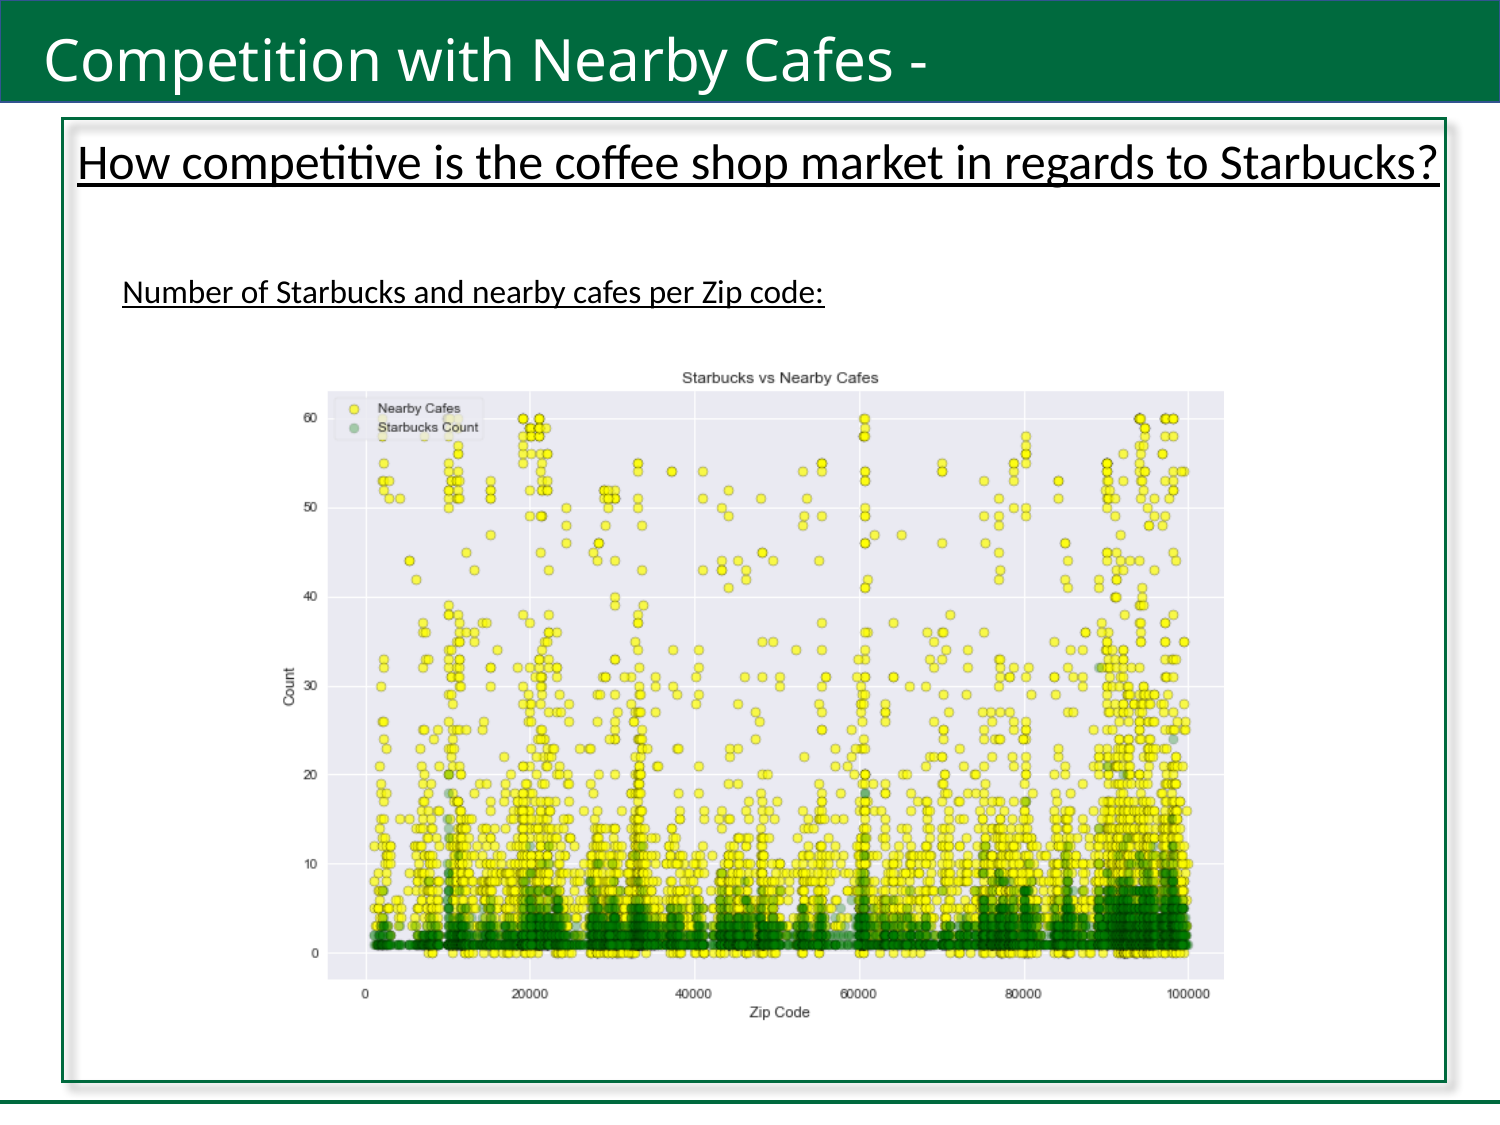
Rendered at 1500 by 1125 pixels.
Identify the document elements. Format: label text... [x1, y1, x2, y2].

text_box [0, 0, 1500, 103]
text_box How competitive is the coffee shop market in regards to Starbucks? [62, 122, 1484, 198]
picture [275, 364, 1224, 1030]
text_box [61, 117, 1447, 1082]
text_box Competition with Nearby Cafes - Analysis [29, 16, 1130, 171]
text_box Number of Starbucks and nearby cafes per Zip code: [107, 263, 858, 363]
